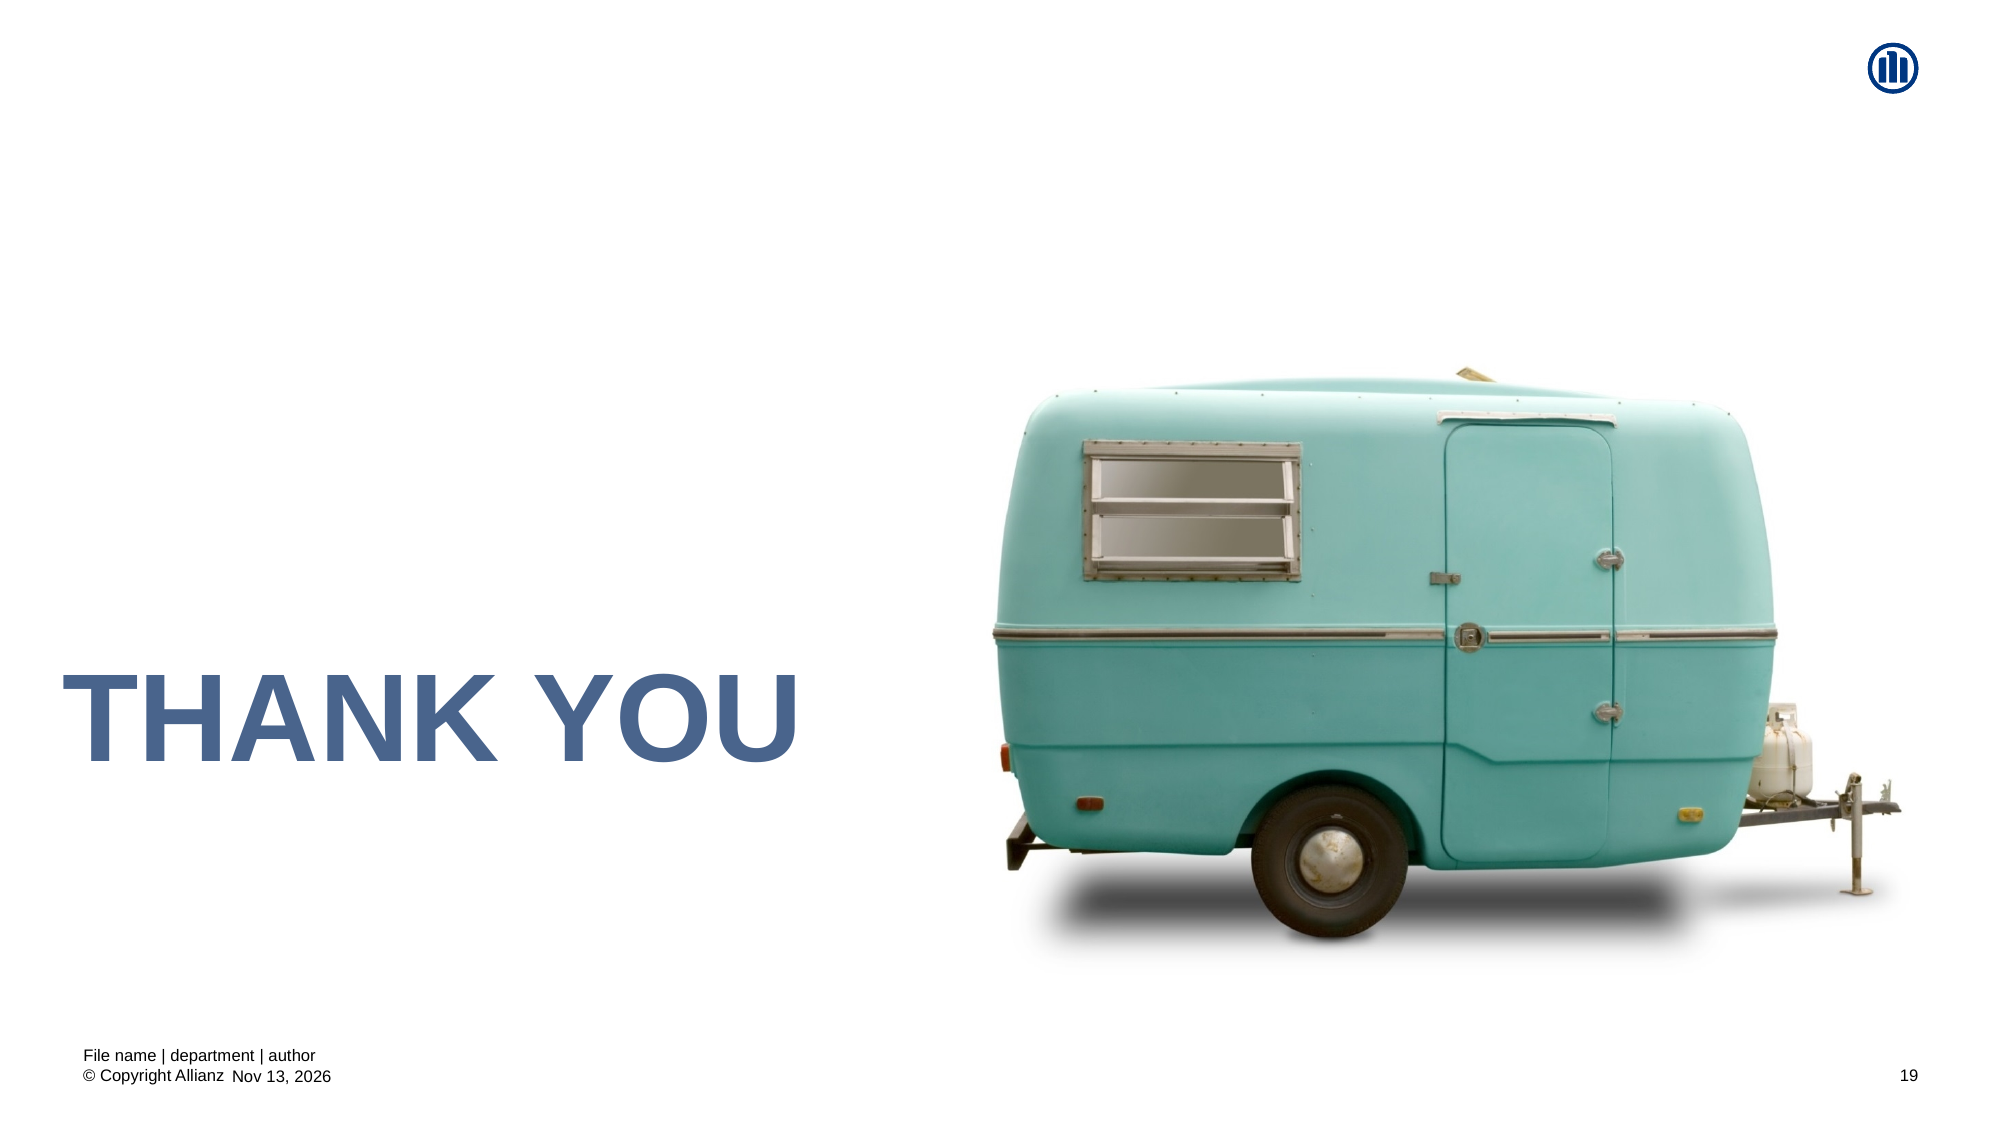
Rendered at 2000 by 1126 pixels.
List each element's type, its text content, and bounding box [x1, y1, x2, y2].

slide_number 20-Aug-20 [232, 1066, 447, 1086]
footer File name | department | author [83, 1044, 1004, 1066]
title Thank you [62, 412, 875, 787]
slide_number 19 [1834, 1065, 1919, 1126]
picture [958, 168, 1919, 1003]
